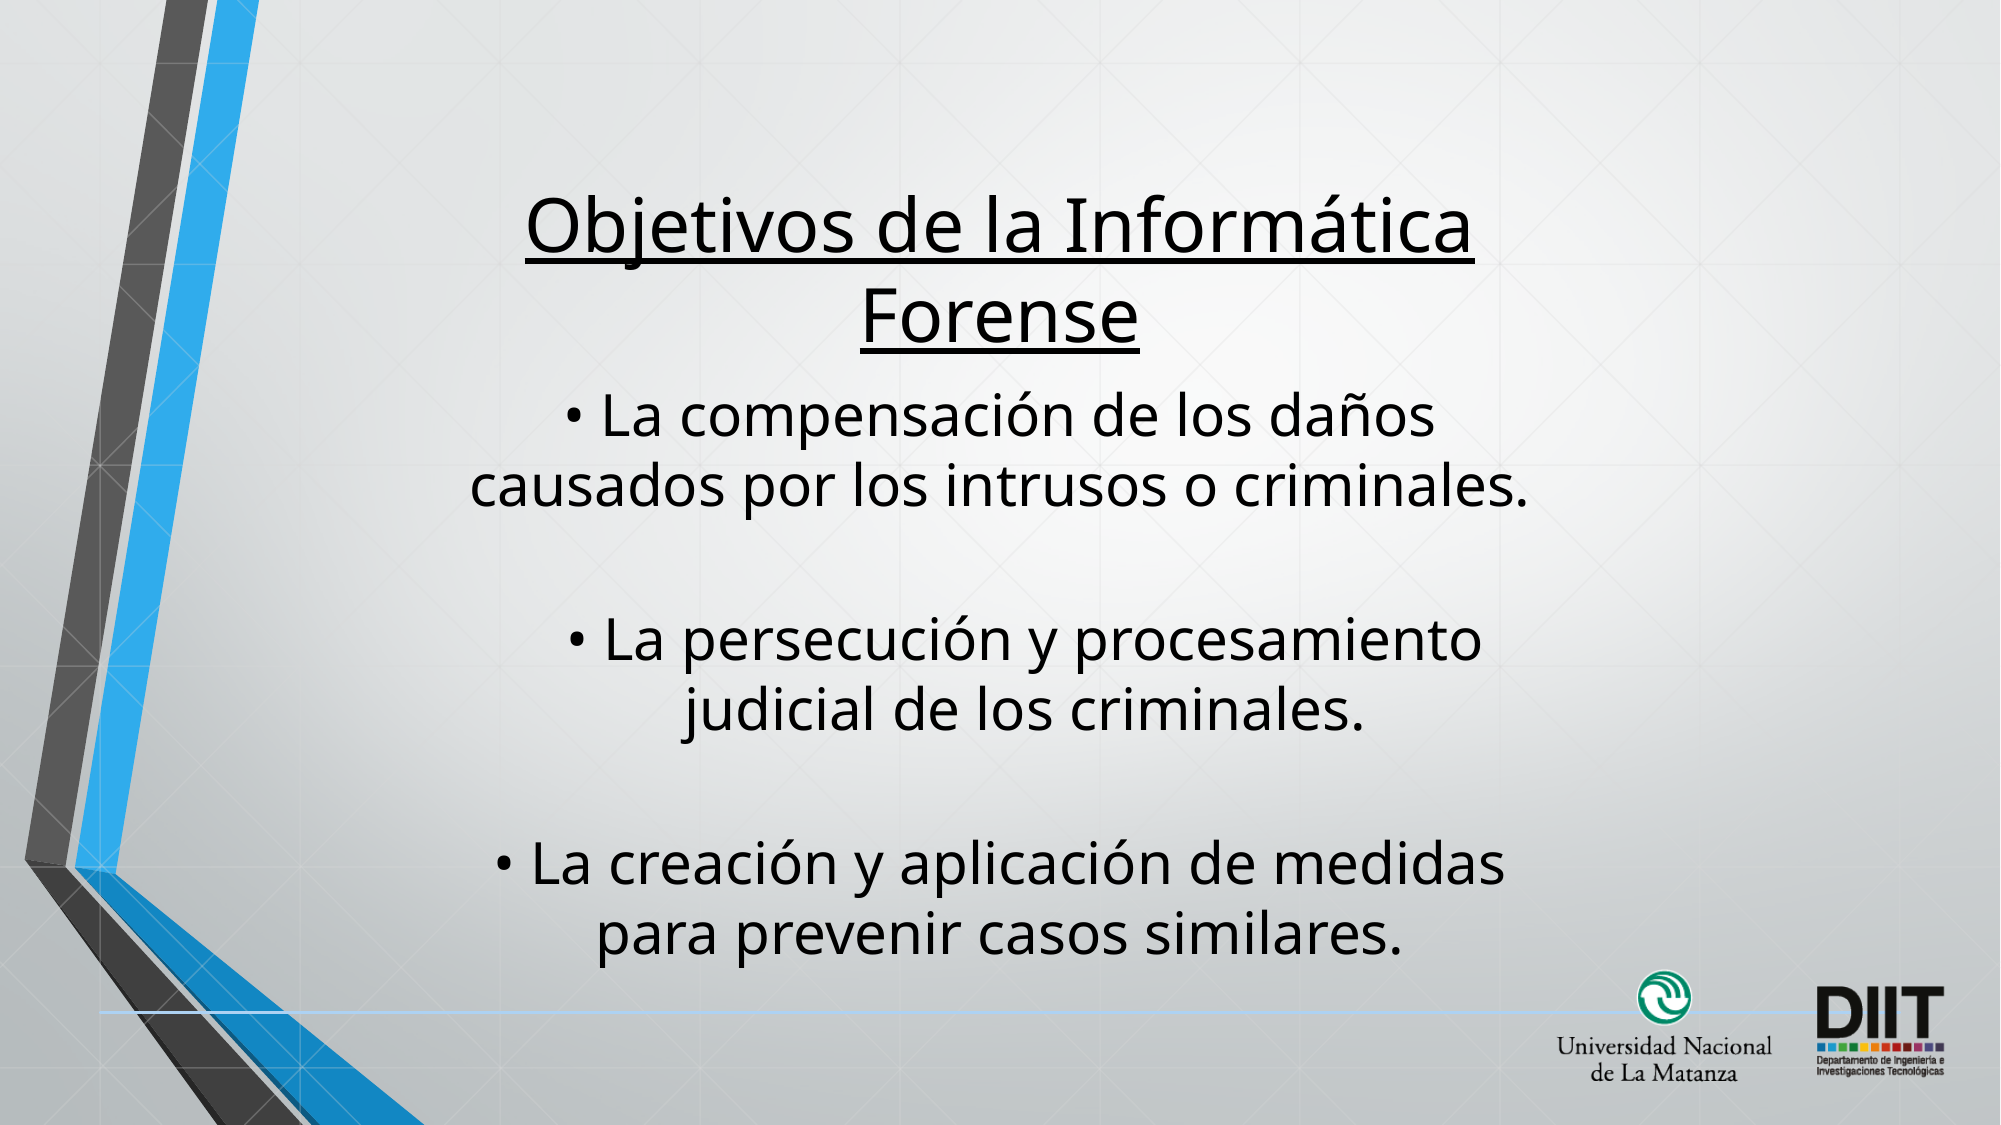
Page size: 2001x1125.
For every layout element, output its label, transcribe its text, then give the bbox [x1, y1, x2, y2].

text_box • La persecución y procesamiento judicial de los criminales. [471, 594, 1579, 750]
text_box • La compensación de los daños causados por los intrusos o criminales. [446, 370, 1554, 526]
text_box • La creación y aplicación de medidas para prevenir casos similares. [446, 818, 1554, 974]
picture [1550, 914, 1979, 1125]
text_box Objetivos de la Informática Forense [405, 170, 1594, 365]
